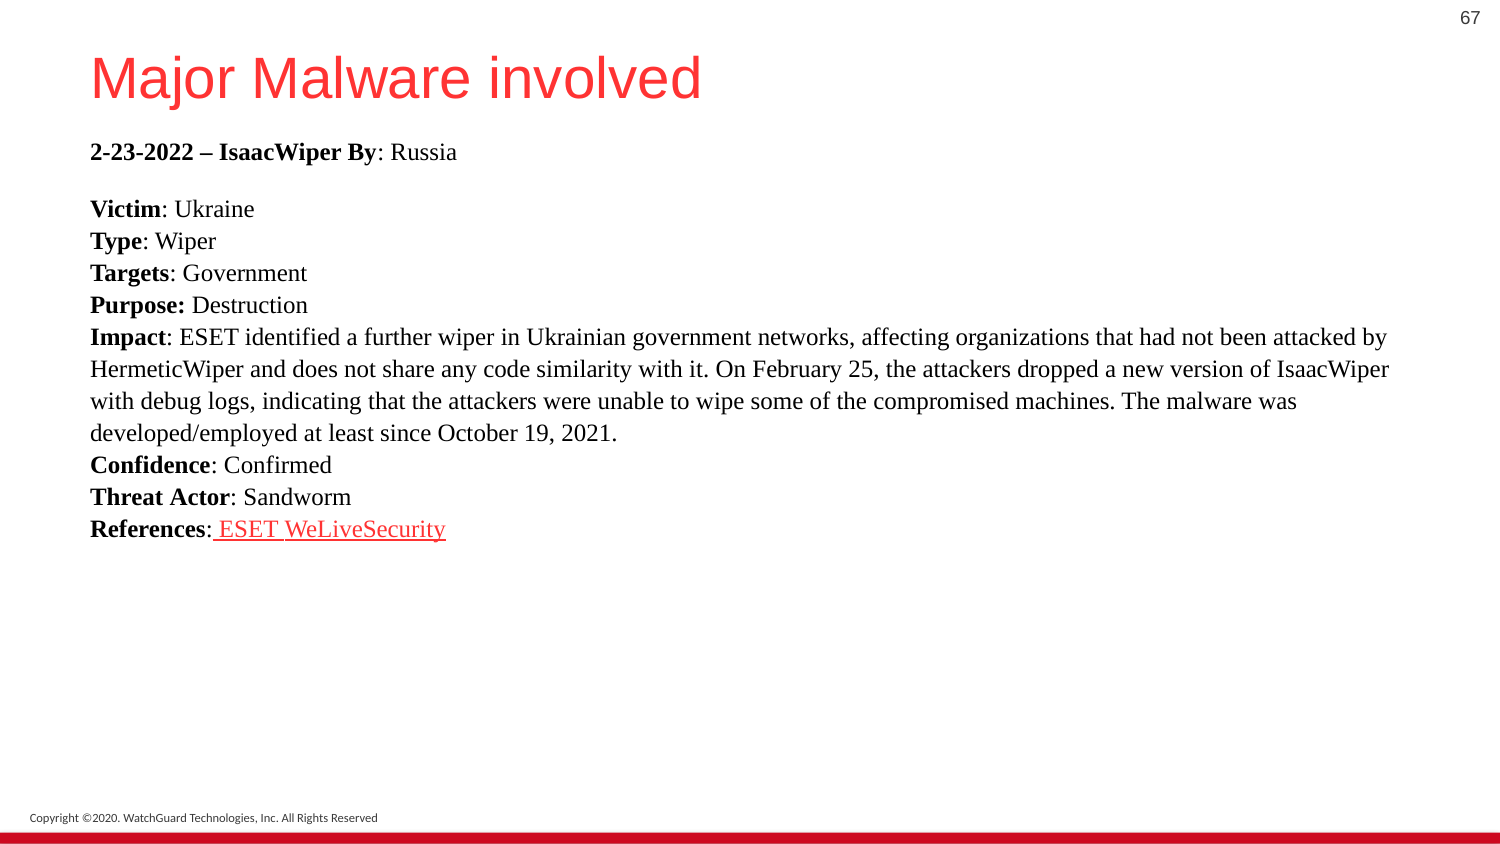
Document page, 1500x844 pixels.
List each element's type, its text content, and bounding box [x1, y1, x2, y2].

list 2-23-2022 – IsaacWiper By: Russia Victim: Ukraine Type: Wiper Targets: Government Purpose: Destruction Impact: ESET identified a further wiper in Ukrainian government networks, affecting organizations that had not been attacked by HermeticWiper and does not share any code similarity with it. On February 25, the attackers dropped a new version of IsaacWiper with debug logs, indicating that the attackers were unable to wipe some of the compromised machines. The malware was developed/employed at least since October 19, 2021. Confidence: Confirmed Threat Actor: Sandworm References: ESET WeLiveSecurity [75, 126, 1425, 755]
title Major Malware involved [75, 33, 1425, 117]
slide_number 67 [1398, 0, 1497, 40]
